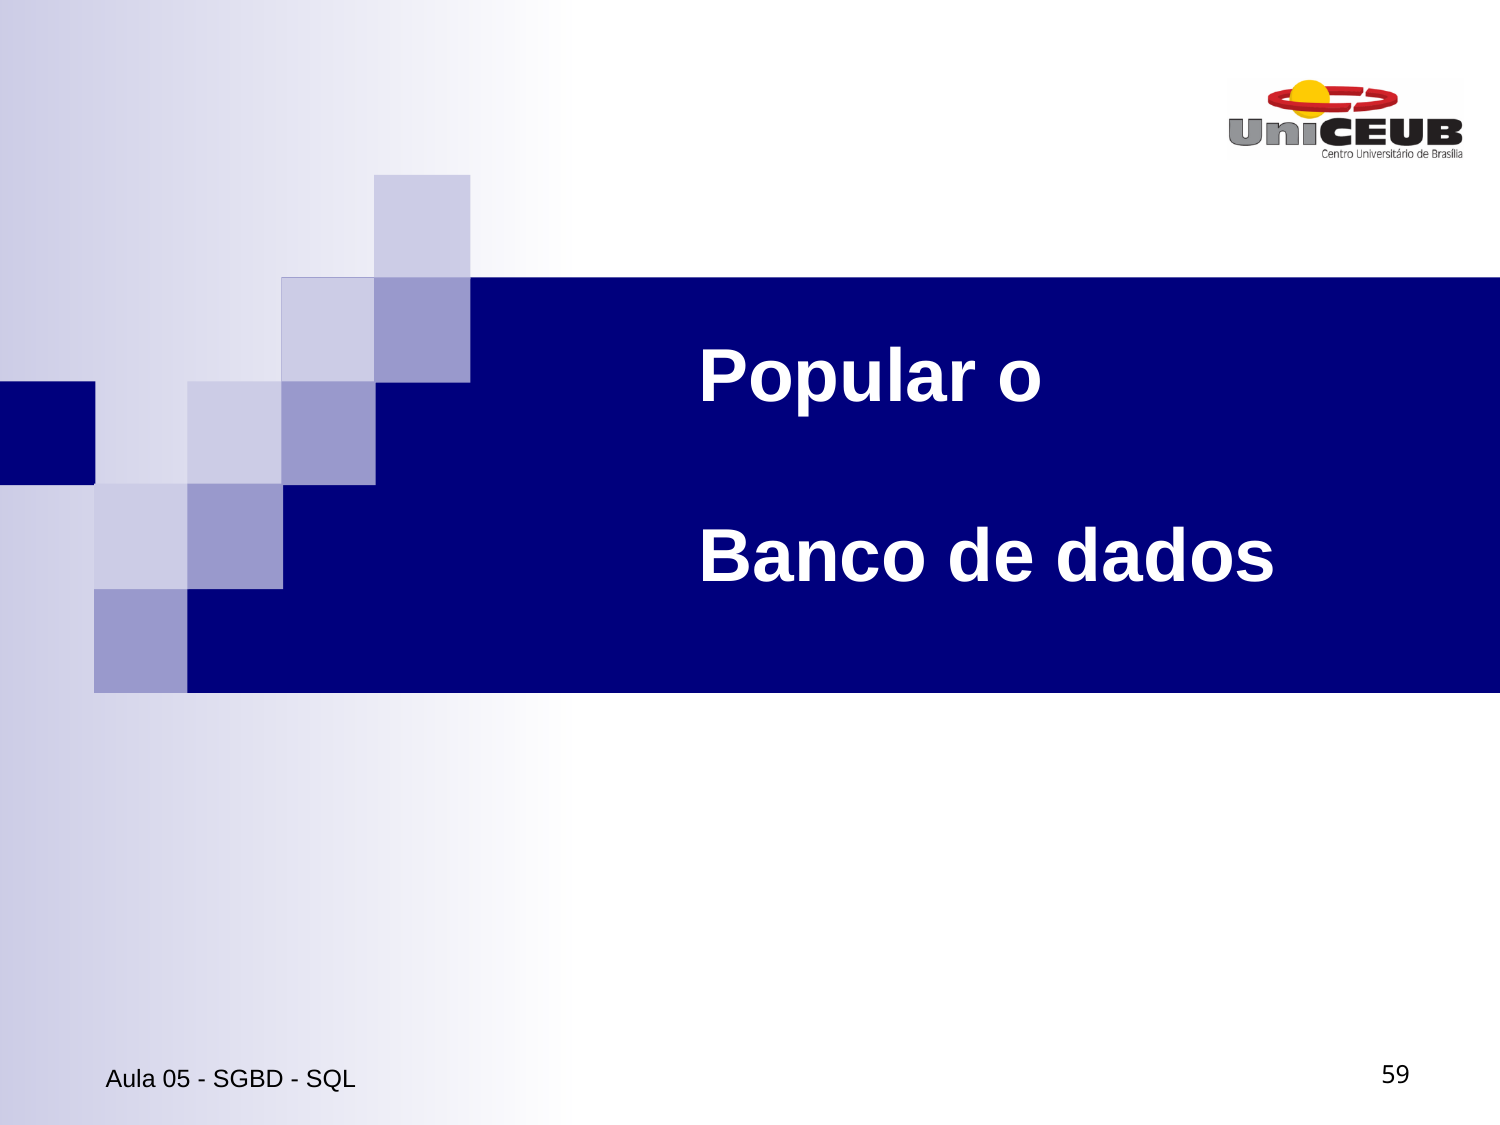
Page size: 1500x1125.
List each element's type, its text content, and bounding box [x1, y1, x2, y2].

title Popular o Banco de dados [683, 343, 1304, 490]
text_box ‹#› [1074, 1024, 1425, 1100]
footer Aula 05 - SGBD - SQL [0, 1025, 469, 1100]
picture [1227, 77, 1464, 160]
